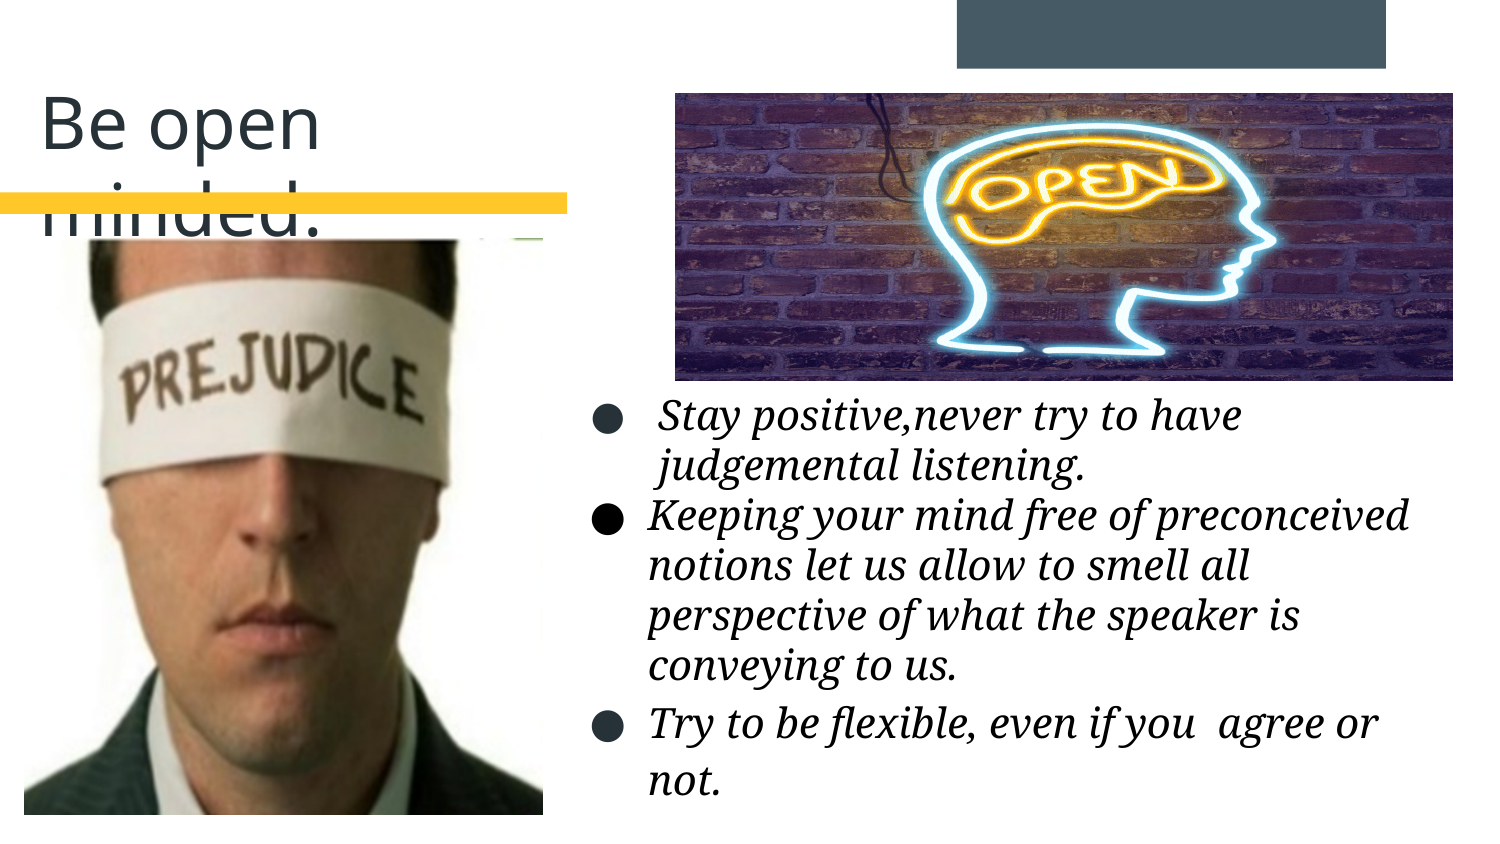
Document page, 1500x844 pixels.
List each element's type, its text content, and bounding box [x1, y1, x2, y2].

text_box [956, 0, 1386, 69]
title Be open minded: [24, 61, 593, 168]
text_box [0, 192, 568, 214]
picture [24, 238, 544, 815]
list Stay positive,never try to have judgemental listening. Keeping your mind free of preconceived notions let us allow to smell all perspective of what the speaker is conveying to us. Try to be flexible, even if you agree or not. [557, 406, 1475, 815]
picture [675, 93, 1453, 382]
